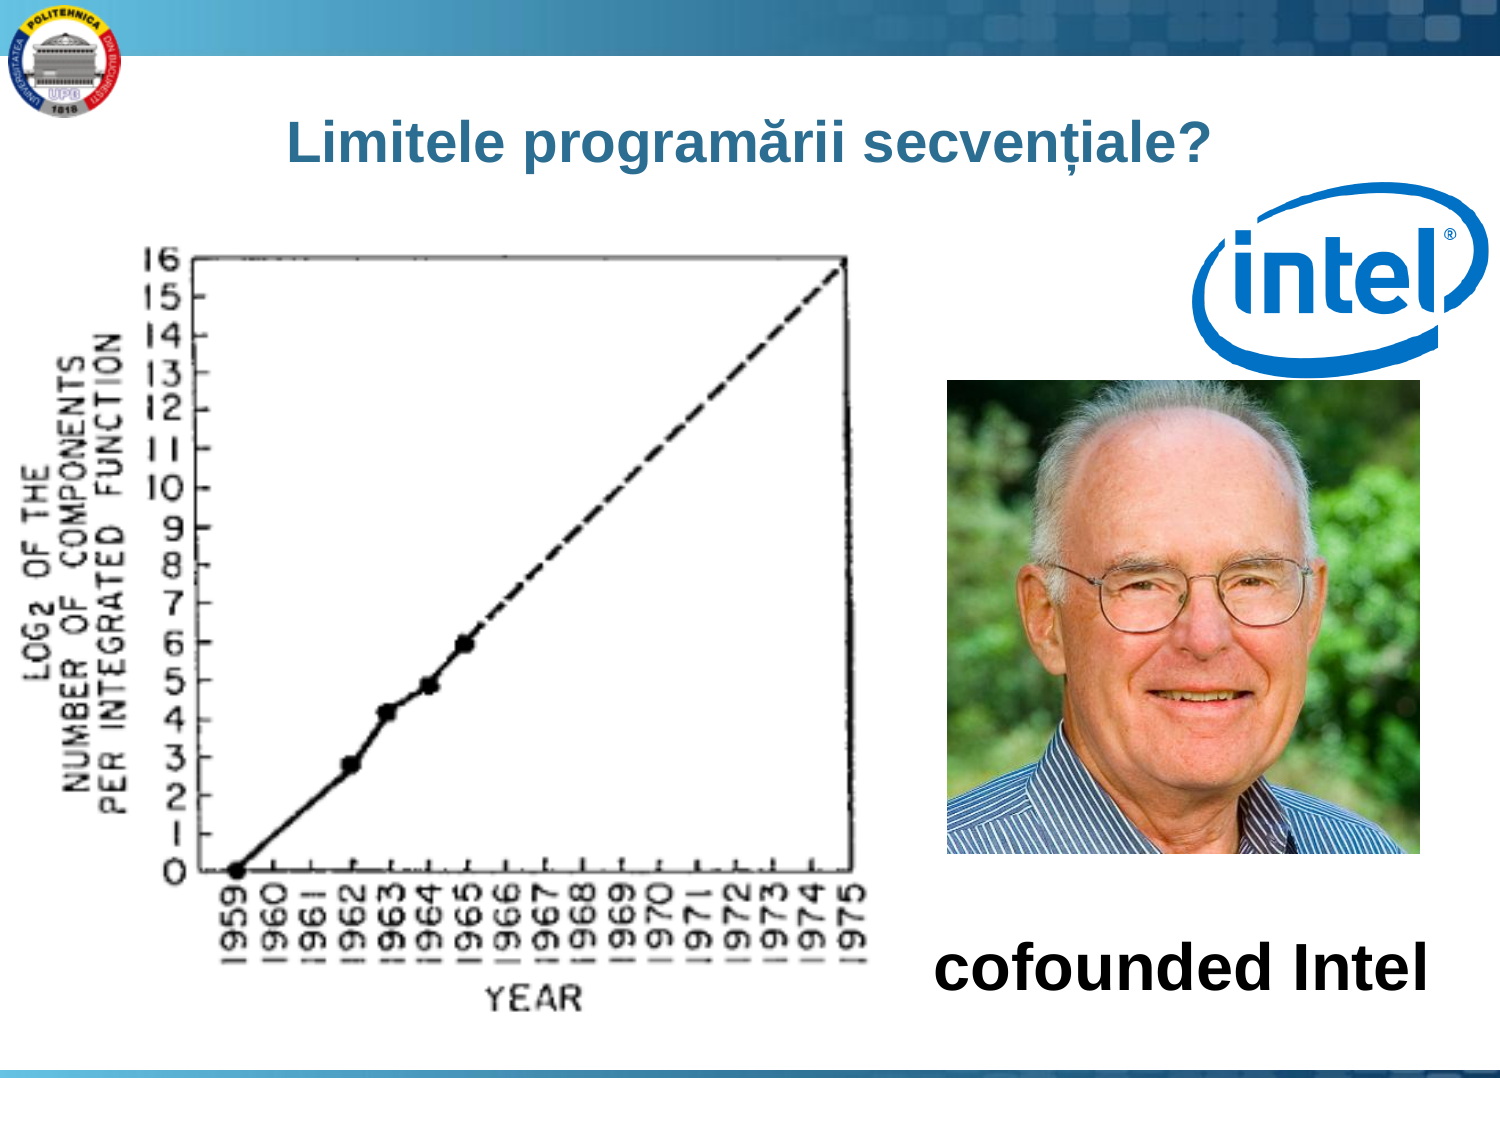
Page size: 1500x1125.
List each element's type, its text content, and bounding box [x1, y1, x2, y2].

picture [947, 380, 1420, 854]
text_box cofounded Intel [922, 916, 1464, 1011]
picture [0, 0, 1500, 118]
picture [0, 1070, 1500, 1078]
title Limitele programării secvențiale? [51, 102, 1449, 178]
picture [1191, 181, 1489, 379]
picture [0, 201, 918, 1034]
